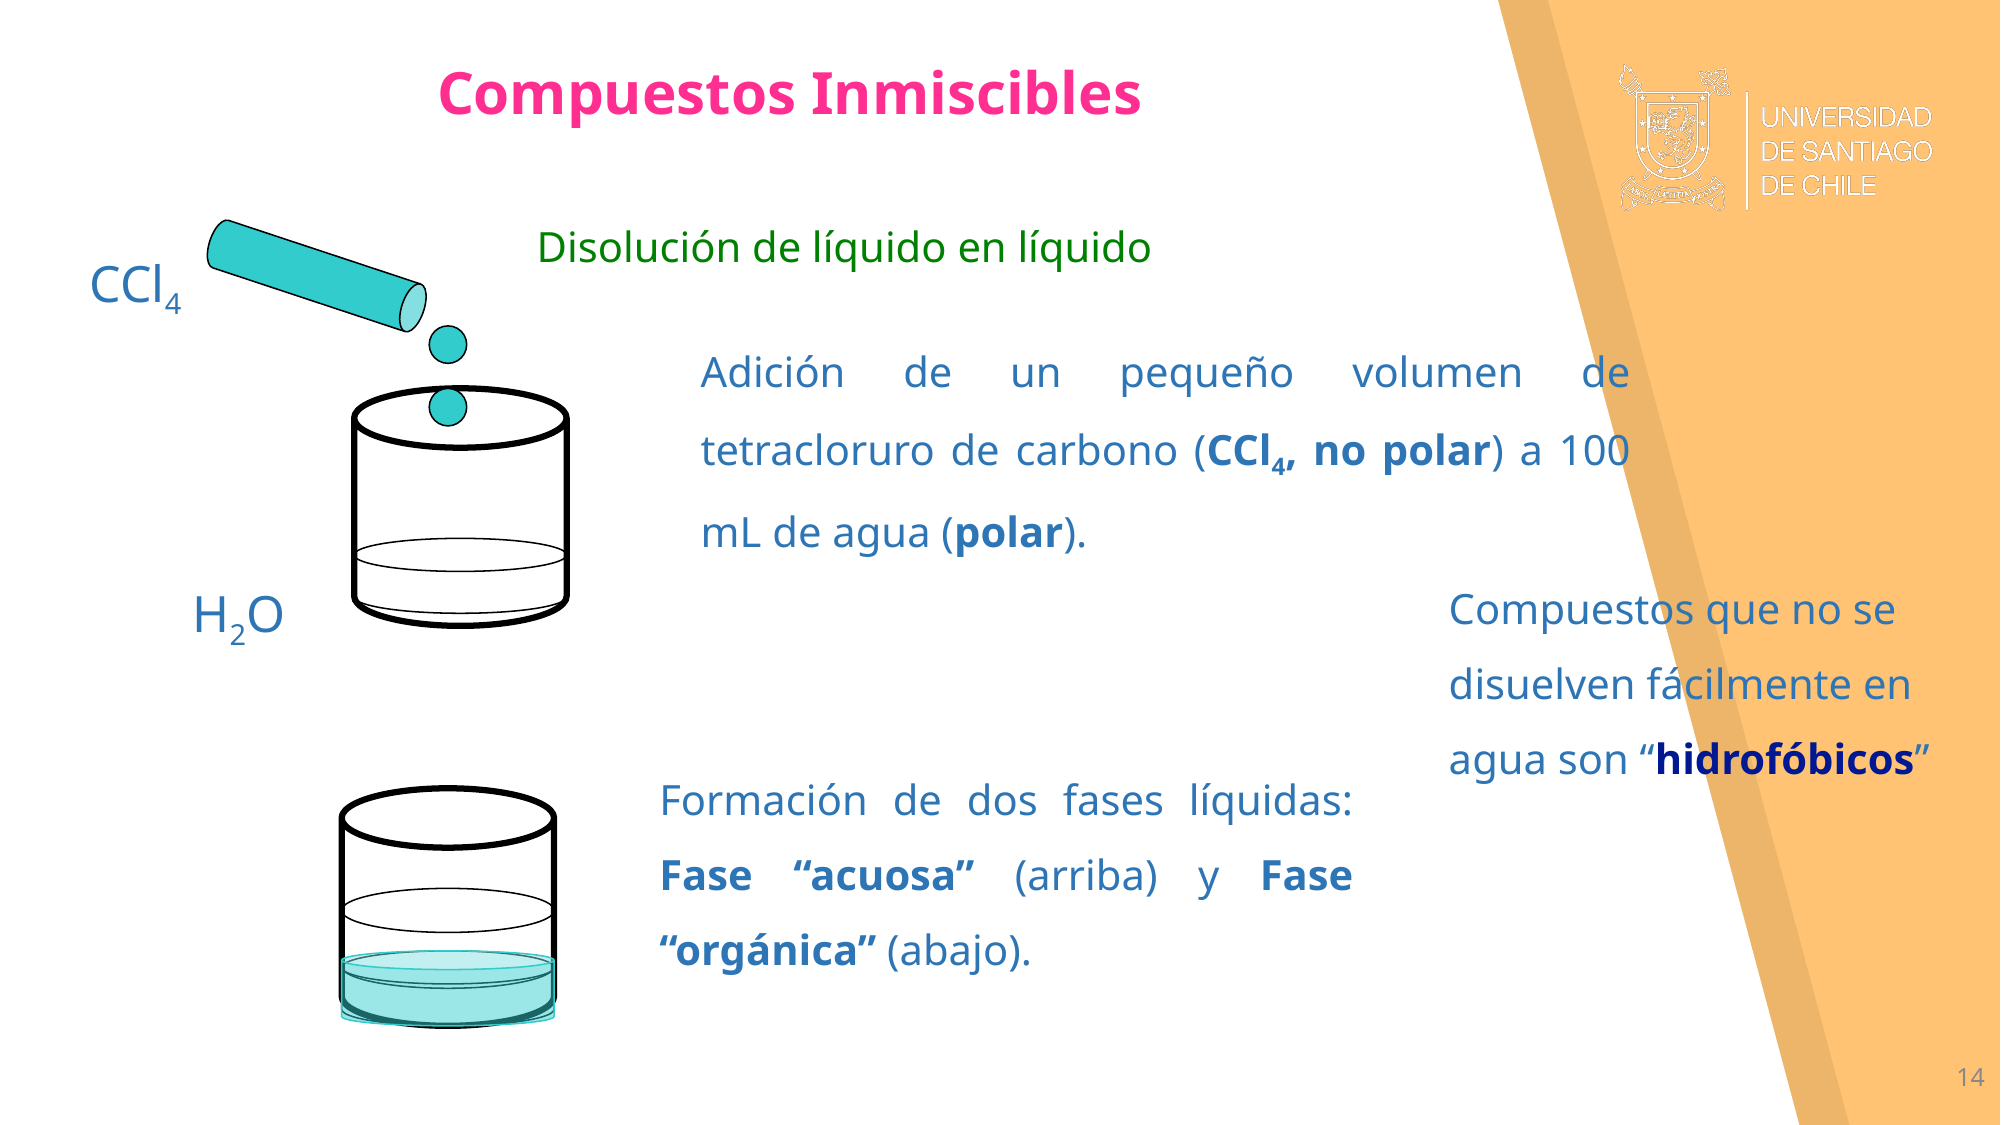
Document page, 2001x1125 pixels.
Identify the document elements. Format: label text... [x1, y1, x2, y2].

text_box [208, 220, 427, 332]
text_box [354, 538, 567, 614]
text_box Formación de dos fases líquidas: Fase “acuosa” (arriba) y Fase “orgánica” (abajo). [644, 741, 1369, 982]
text_box Disolución de líquido en líquido [521, 196, 1563, 272]
text_box H2O [177, 575, 391, 659]
text_box [429, 325, 467, 364]
text_box [429, 388, 467, 426]
slide_number ‹#› [1879, 1046, 2000, 1125]
text_box Compuestos Inmiscibles [210, 13, 1369, 134]
text_box [354, 388, 567, 553]
text_box CCl4 [74, 244, 211, 328]
text_box [391, 600, 566, 626]
text_box Adición de un pequeño volumen de tetracloruro de carbono (CCl4, no polar) a 100 mL de agua (polar). [685, 312, 1646, 564]
text_box Compuestos que no se disuelven fácilmente en agua son “hidrofóbicos” [1433, 550, 2000, 791]
picture [1601, 51, 1950, 226]
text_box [341, 788, 555, 1027]
